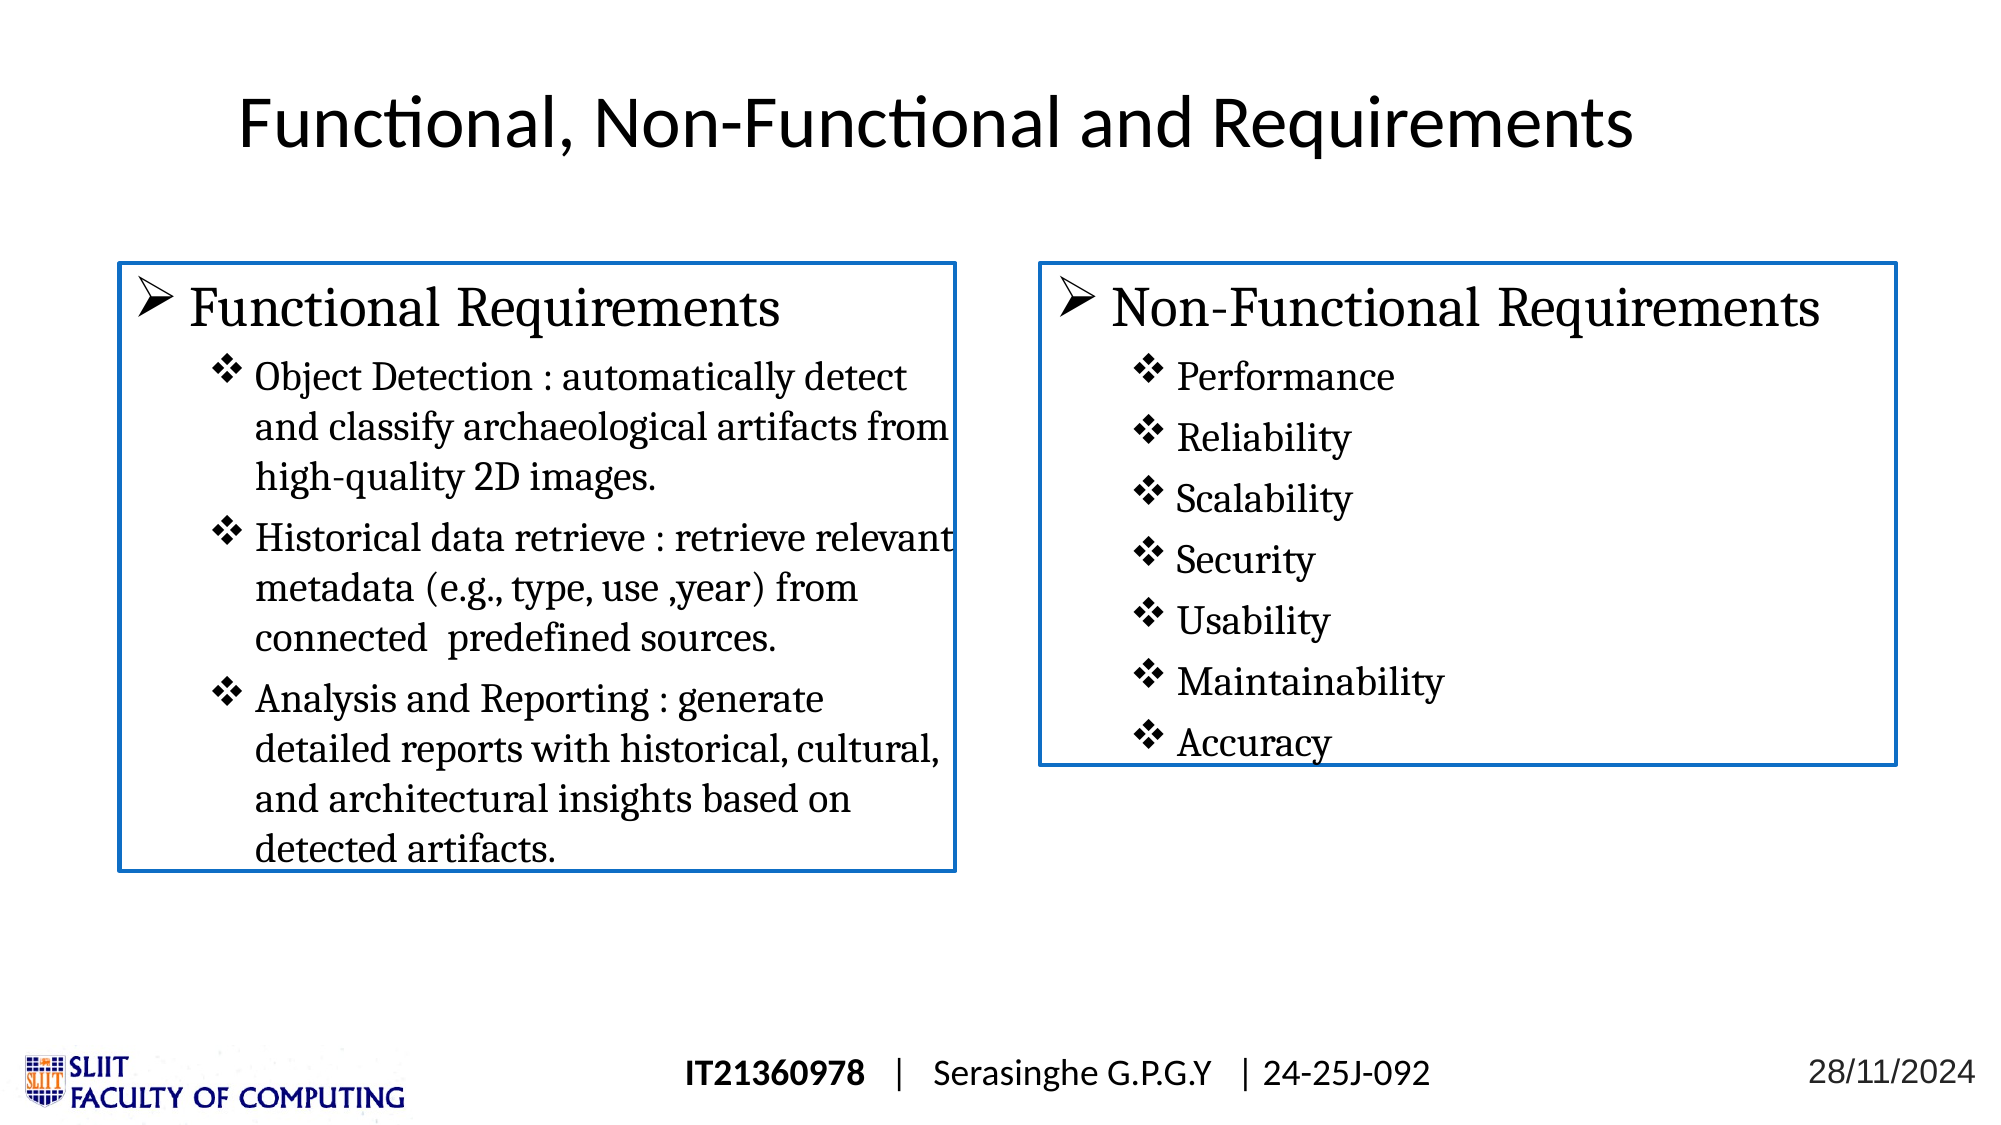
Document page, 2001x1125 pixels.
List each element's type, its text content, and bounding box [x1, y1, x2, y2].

text_box Functional Requirements Object Detection : automatically detect and classify archaeological artifacts from high-quality 2D images. Historical data retrieve : retrieve relevant metadata (e.g., type, use ,year) from connected predefined sources. Analysis and Reporting : generate detailed reports with historical, cultural, and architectural insights based on detected artifacts. [119, 263, 956, 872]
title Functional, Non-Functional and Requirements [236, 70, 1640, 261]
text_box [498, 1037, 1997, 1101]
text_box Non-Functional Requirements Performance Reliability Scalability Security Usability Maintainability Accuracy [1039, 263, 1897, 765]
picture [0, 1045, 413, 1125]
